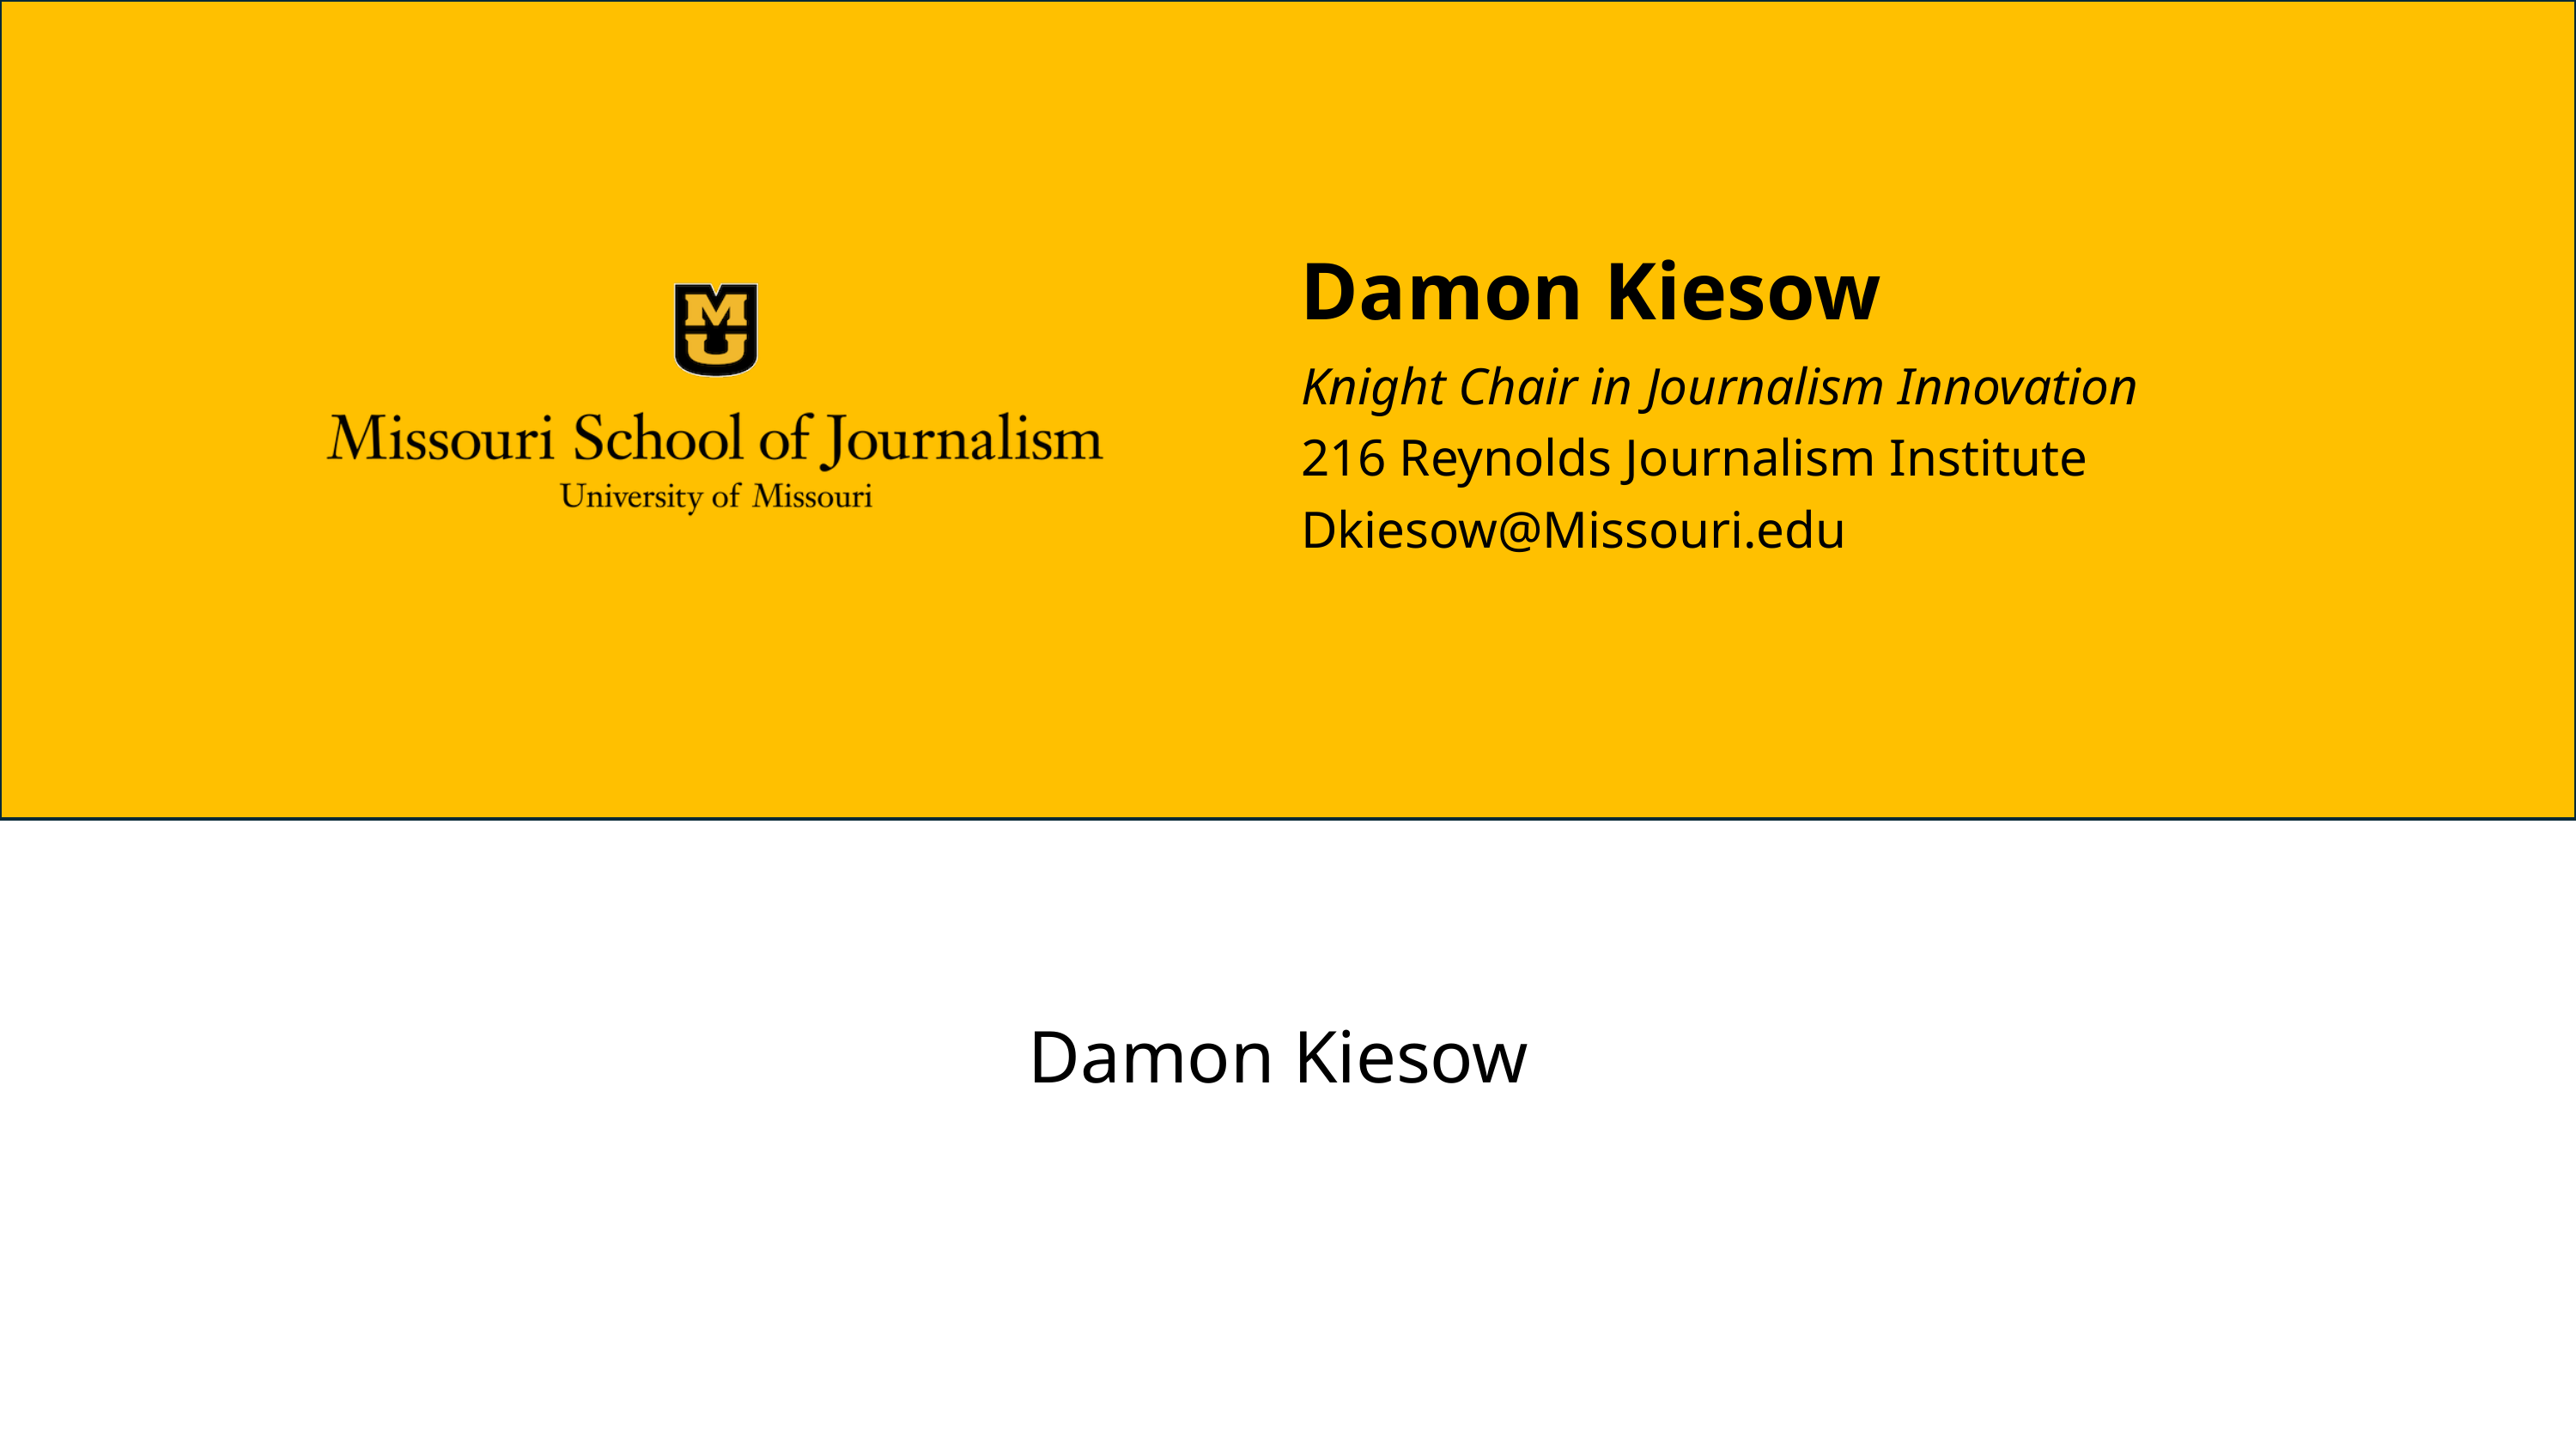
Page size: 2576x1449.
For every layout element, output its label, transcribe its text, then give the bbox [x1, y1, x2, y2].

picture [300, 256, 1130, 543]
title Damon Kiesow [0, 1014, 2576, 1294]
